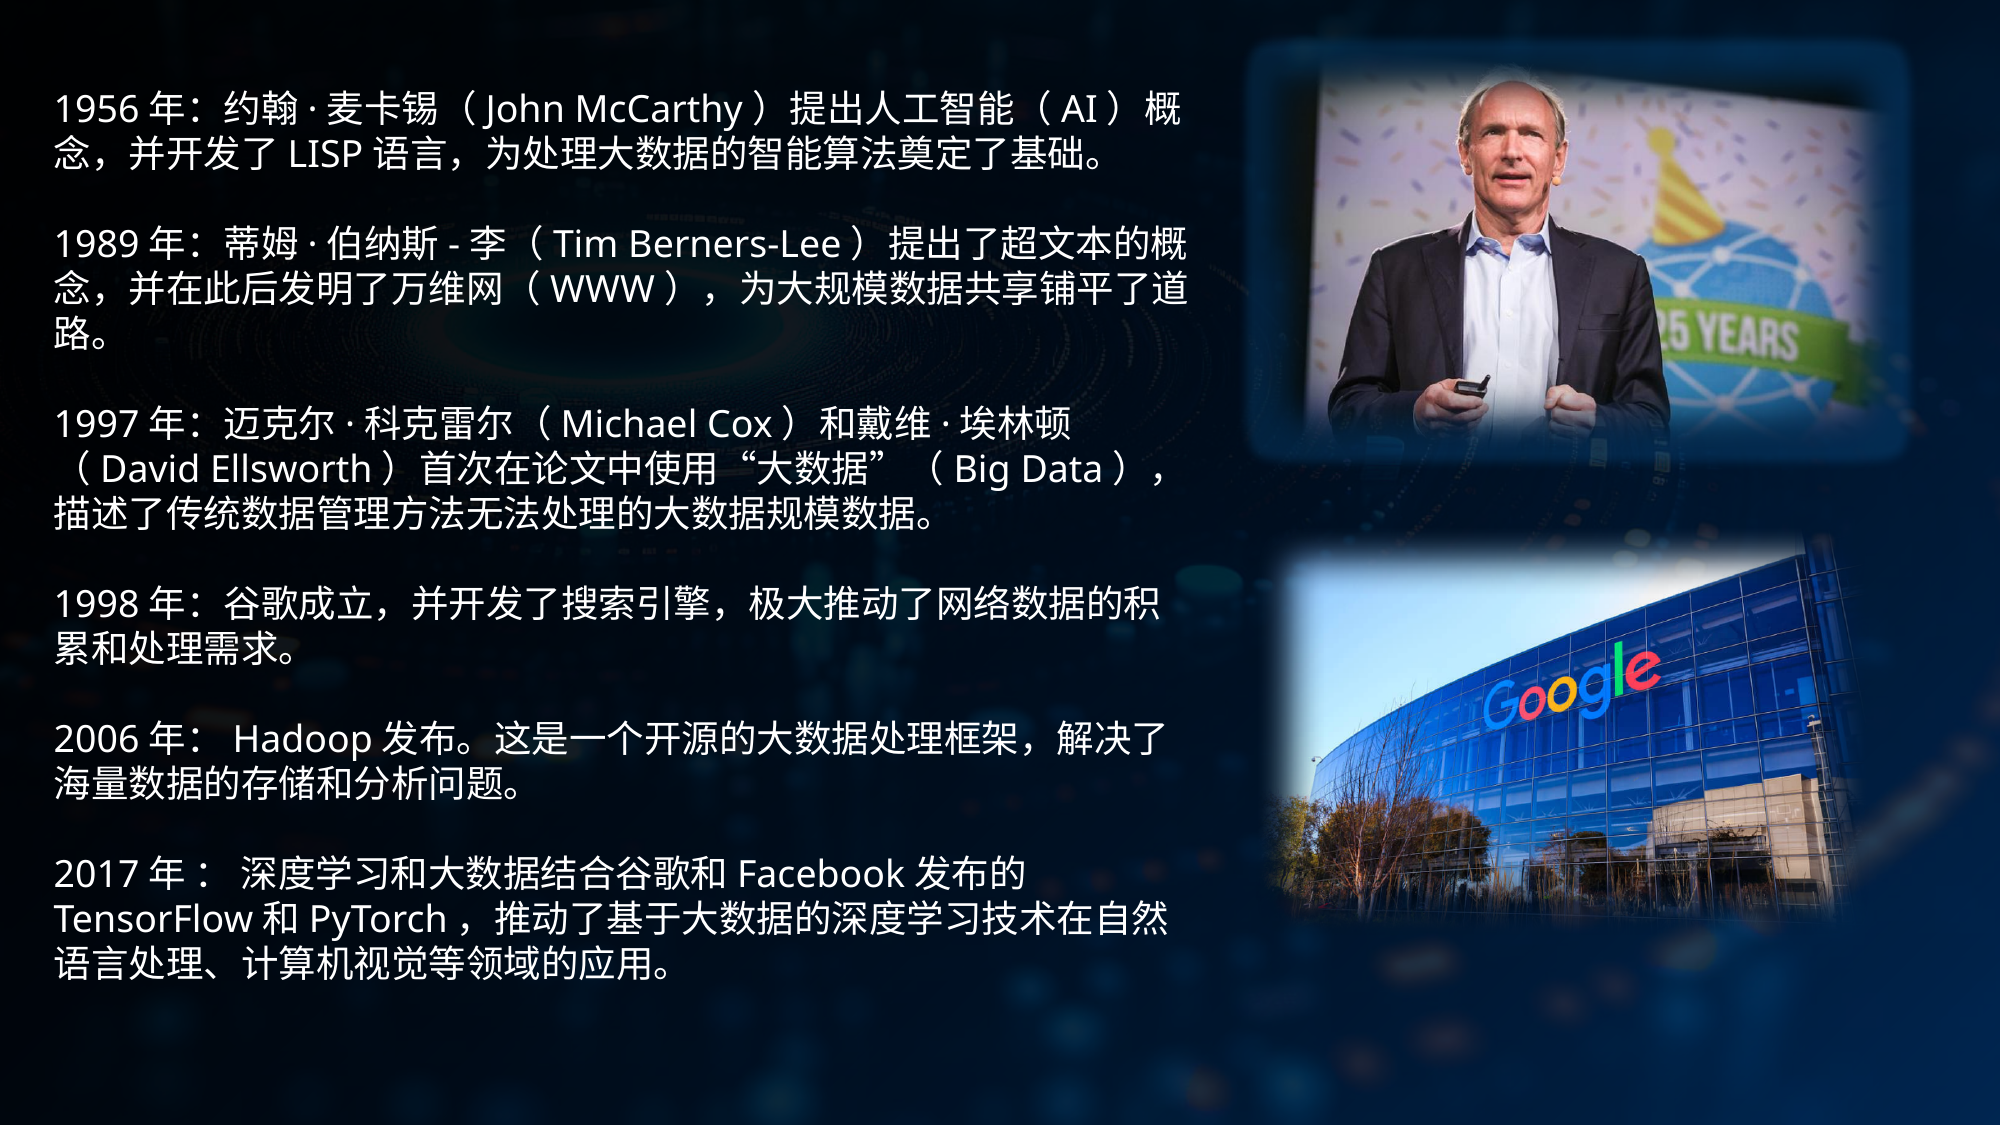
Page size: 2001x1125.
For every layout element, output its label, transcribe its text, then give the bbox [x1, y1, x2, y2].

text_box 1956年：约翰·麦卡锡（John McCarthy）提出人工智能（AI）概念，并开发了LISP语言，为处理大数据的智能算法奠定了基础。 1989年：蒂姆·伯纳斯-李（Tim Berners-Lee）提出了超文本的概念，并在此后发明了万维网（WWW），为大规模数据共享铺平了道路。 1997年：迈克尔·科克雷尔（Michael Cox）和戴维·埃林顿（David Ellsworth）首次在论文中使用“大数据”（Big Data），描述了传统数据管理方法无法处理的大数据规模数据。 1998年：谷歌成立，并开发了搜索引擎，极大推动了网络数据的积累和处理需求。 2006年：Hadoop发布。这是一个开源的大数据处理框架，解决了海量数据的存储和分析问题。 2017年 ： 深度学习和大数据结合谷歌和Facebook发布的TensorFlow和PyTorch，推动了基于大数据的深度学习技术在自然语言处理、计算机视觉等领域的应用。 [38, 78, 1212, 993]
picture [1254, 524, 1871, 936]
picture [1254, 48, 1901, 453]
